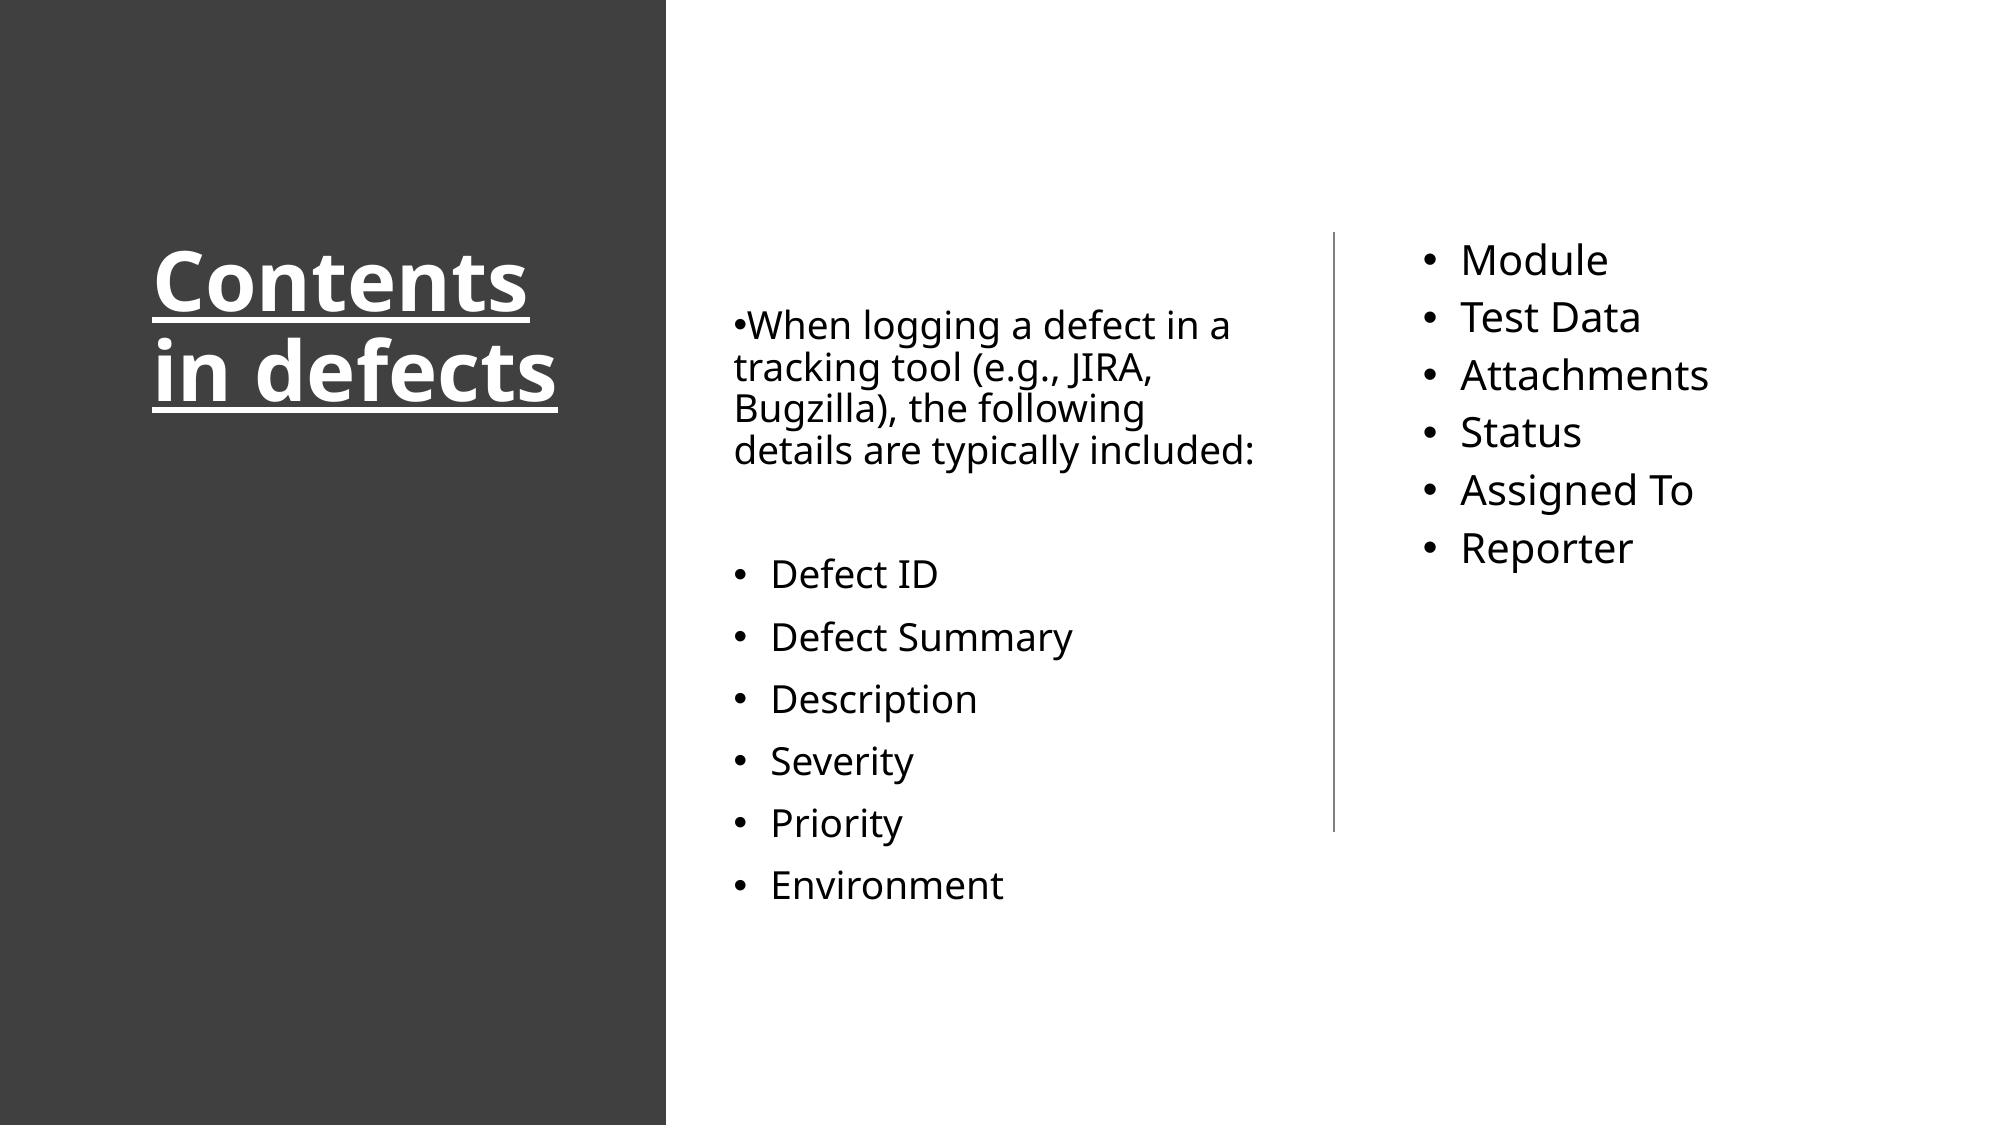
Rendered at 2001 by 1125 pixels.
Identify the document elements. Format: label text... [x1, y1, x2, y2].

title Contents in defects [137, 231, 613, 948]
list When logging a defect in a tracking tool (e.g., JIRA, Bugzilla), the following details are typically included: Defect ID Defect Summary Description Severity Priority Environment [718, 231, 1281, 948]
text_box [0, 0, 667, 1125]
text_box Module Test Data Attachments Status Assigned To Reporter [1386, 231, 1911, 948]
